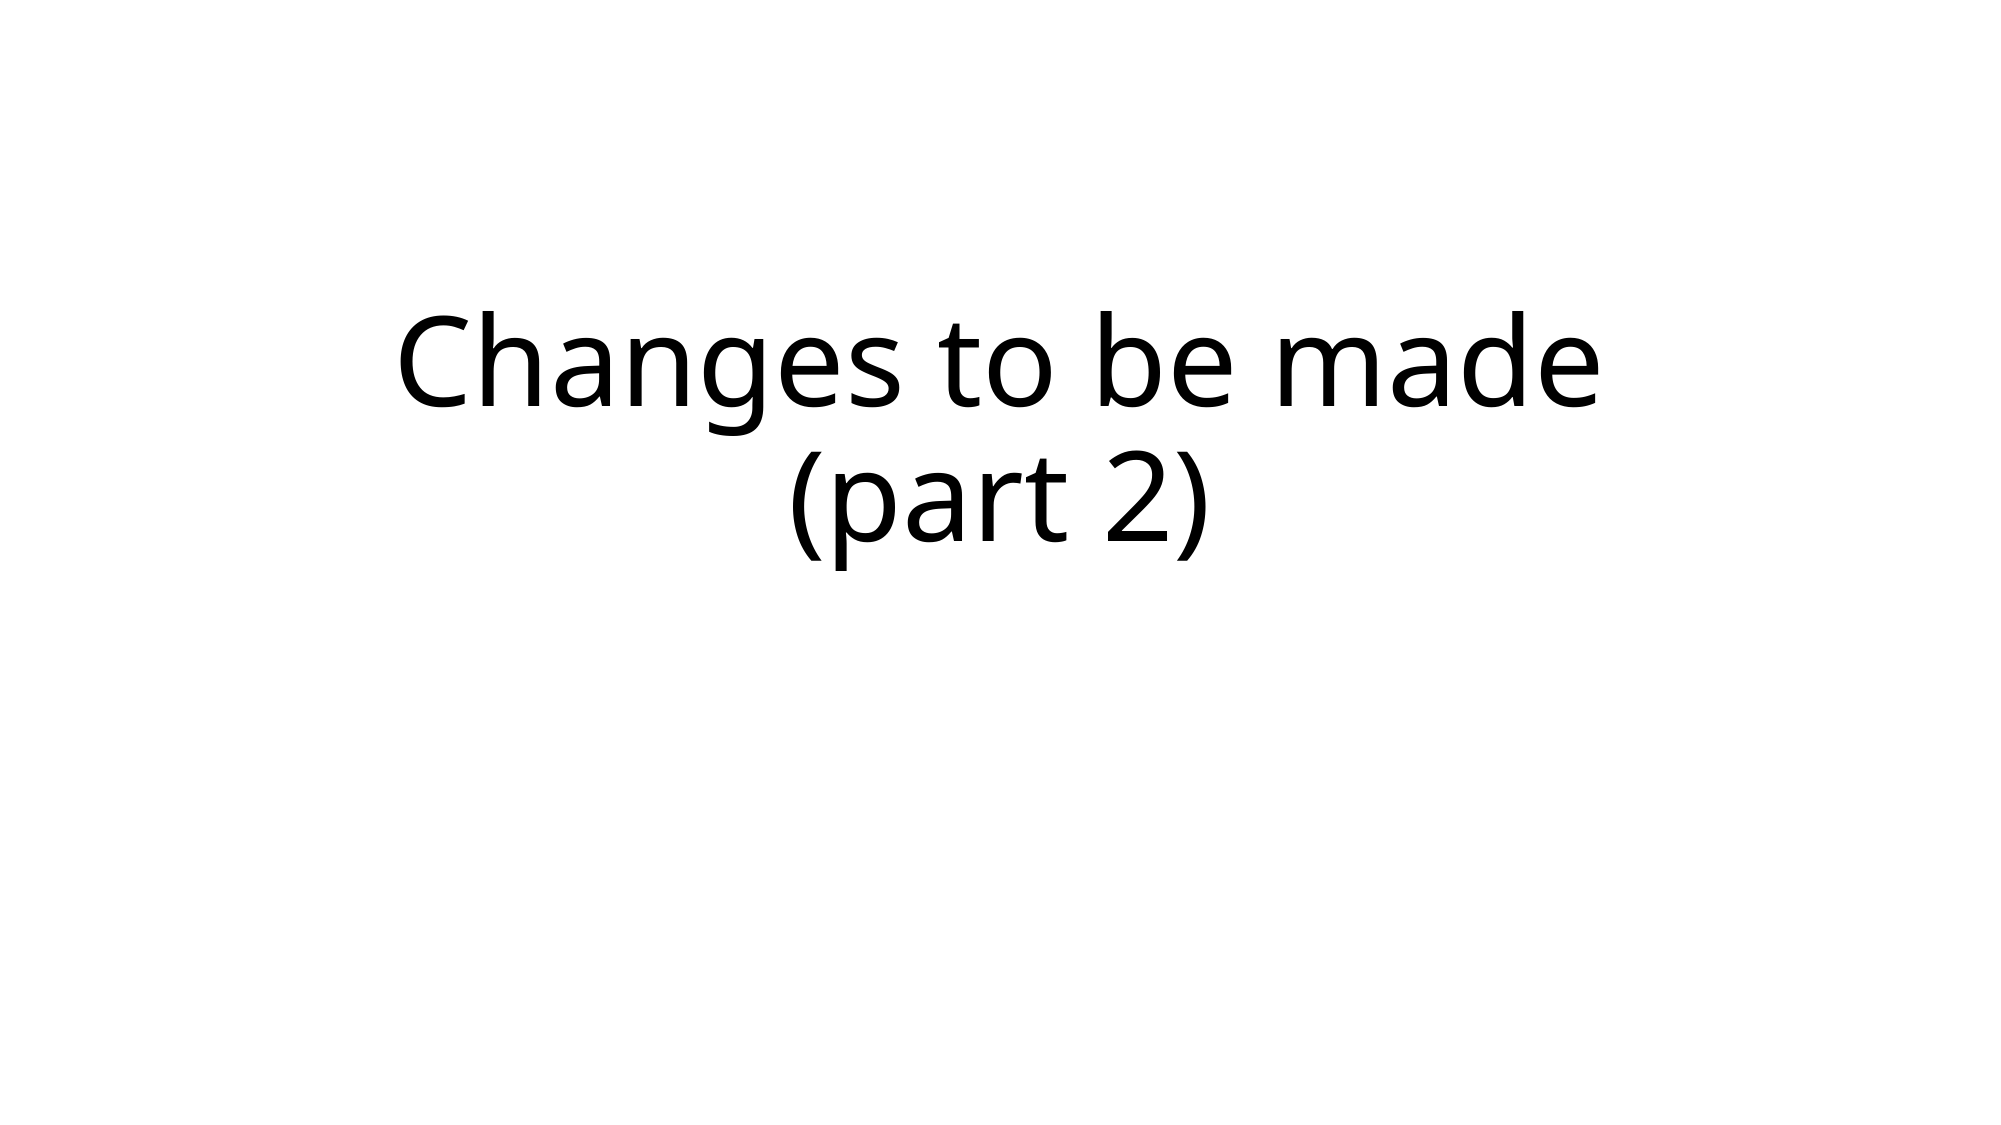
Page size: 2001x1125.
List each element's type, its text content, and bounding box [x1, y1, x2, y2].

title Changes to be made (part 2) [249, 184, 1750, 576]
